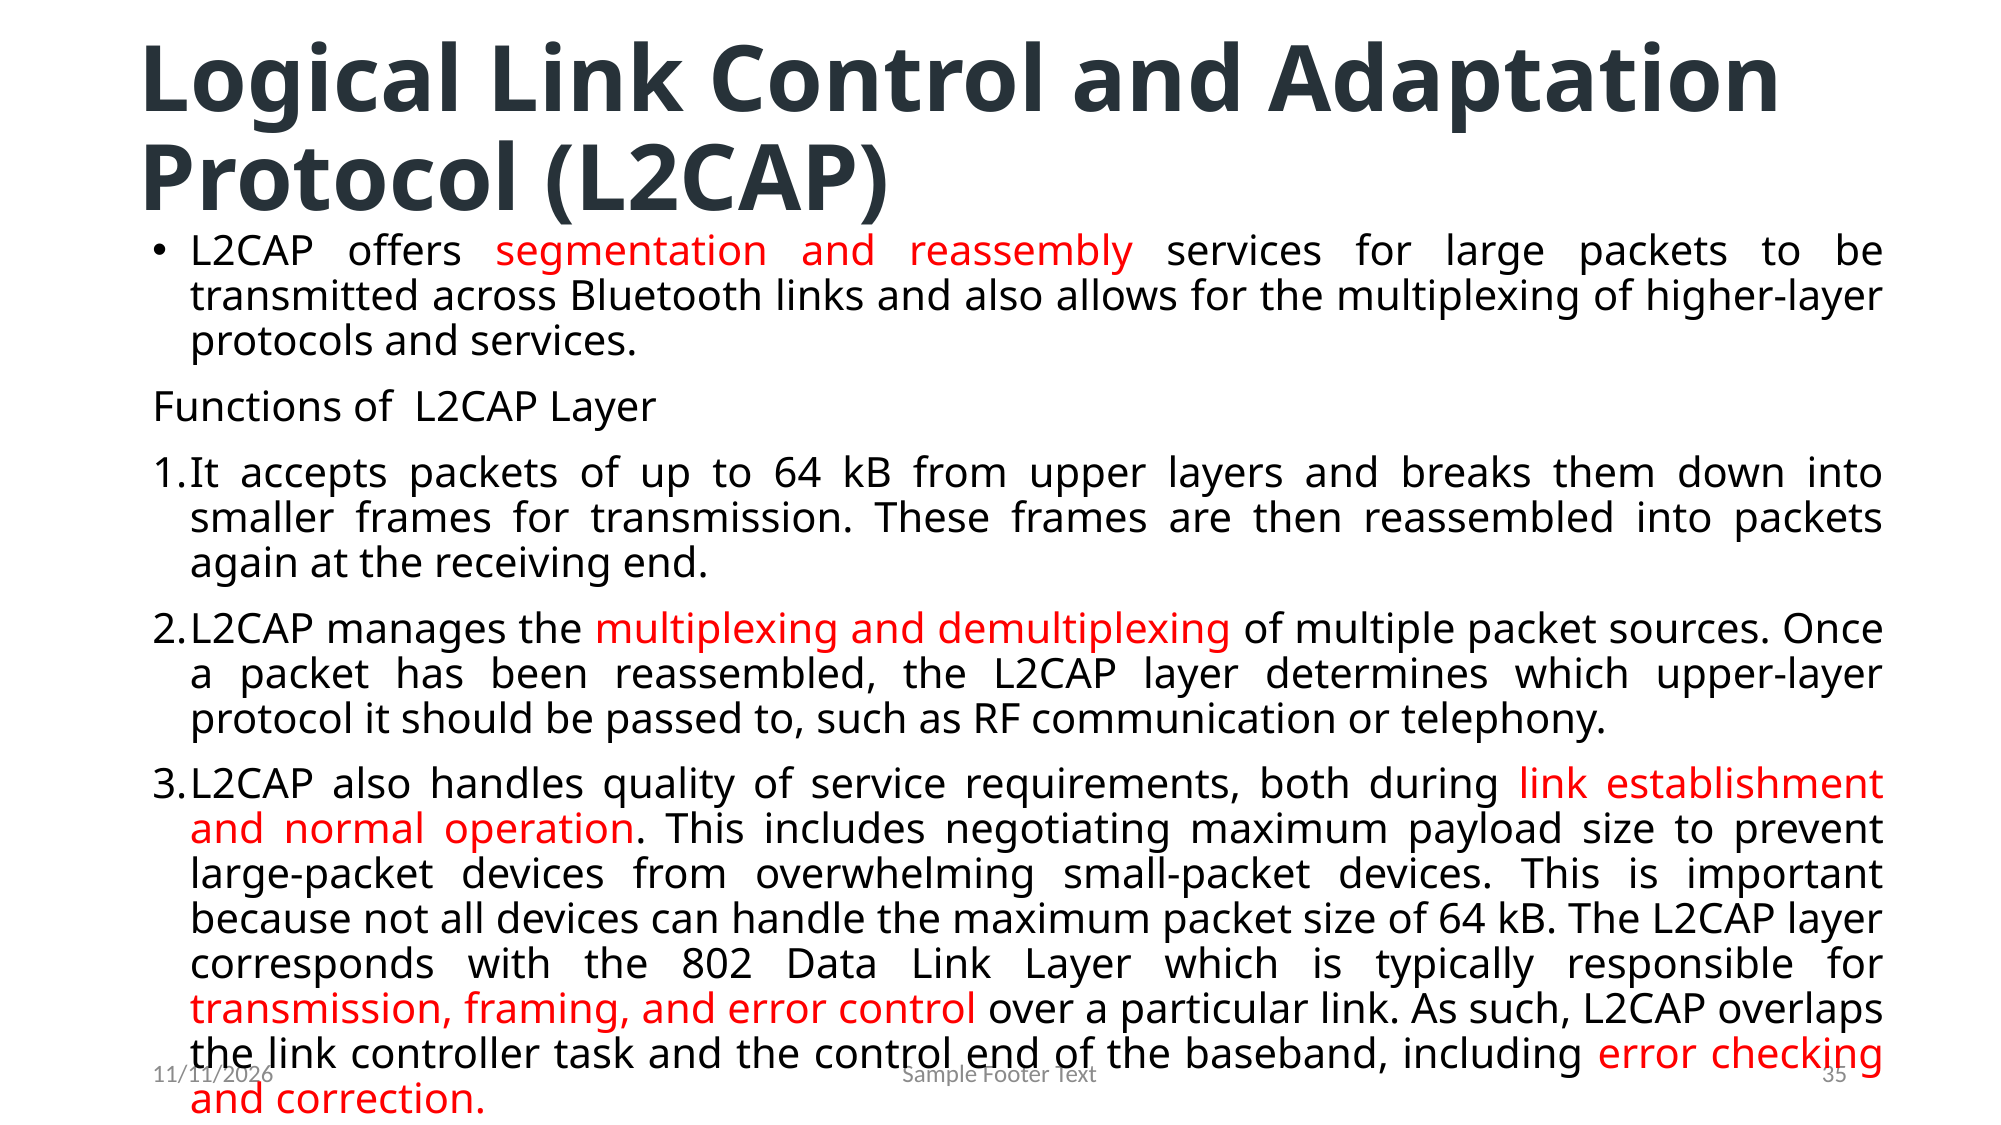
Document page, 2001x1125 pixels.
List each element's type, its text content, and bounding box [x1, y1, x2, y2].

footer Sample Footer Text [662, 1042, 1338, 1103]
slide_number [137, 1042, 588, 1103]
list L2CAP offers segmentation and reassembly services for large packets to be transmitted across Bluetooth links and also allows for the multiplexing of higher-layer protocols and services. Functions of L2CAP Layer It accepts packets of up to 64 kB from upper layers and breaks them down into smaller frames for transmission. These frames are then reassembled into packets again at the receiving end. L2CAP manages the multiplexing and demultiplexing of multiple packet sources. Once a packet has been reassembled, the L2CAP layer determines which upper-layer protocol it should be passed to, such as RF communication or telephony. L2CAP also handles quality of service requirements, both during link establishment and normal operation. This includes negotiating maximum payload size to prevent large-packet devices from overwhelming small-packet devices. This is important because not all devices can handle the maximum packet size of 64 kB. The L2CAP layer corresponds with the 802 Data Link Layer which is typically responsible for transmission, framing, and error control over a particular link. As such, L2CAP overlaps the link controller task and the control end of the baseband, including error checking and correction. [137, 222, 1900, 1043]
slide_number 35 [1412, 1042, 1863, 1103]
title Logical Link Control and Adaptation Protocol (L2CAP) [123, 22, 1849, 240]
